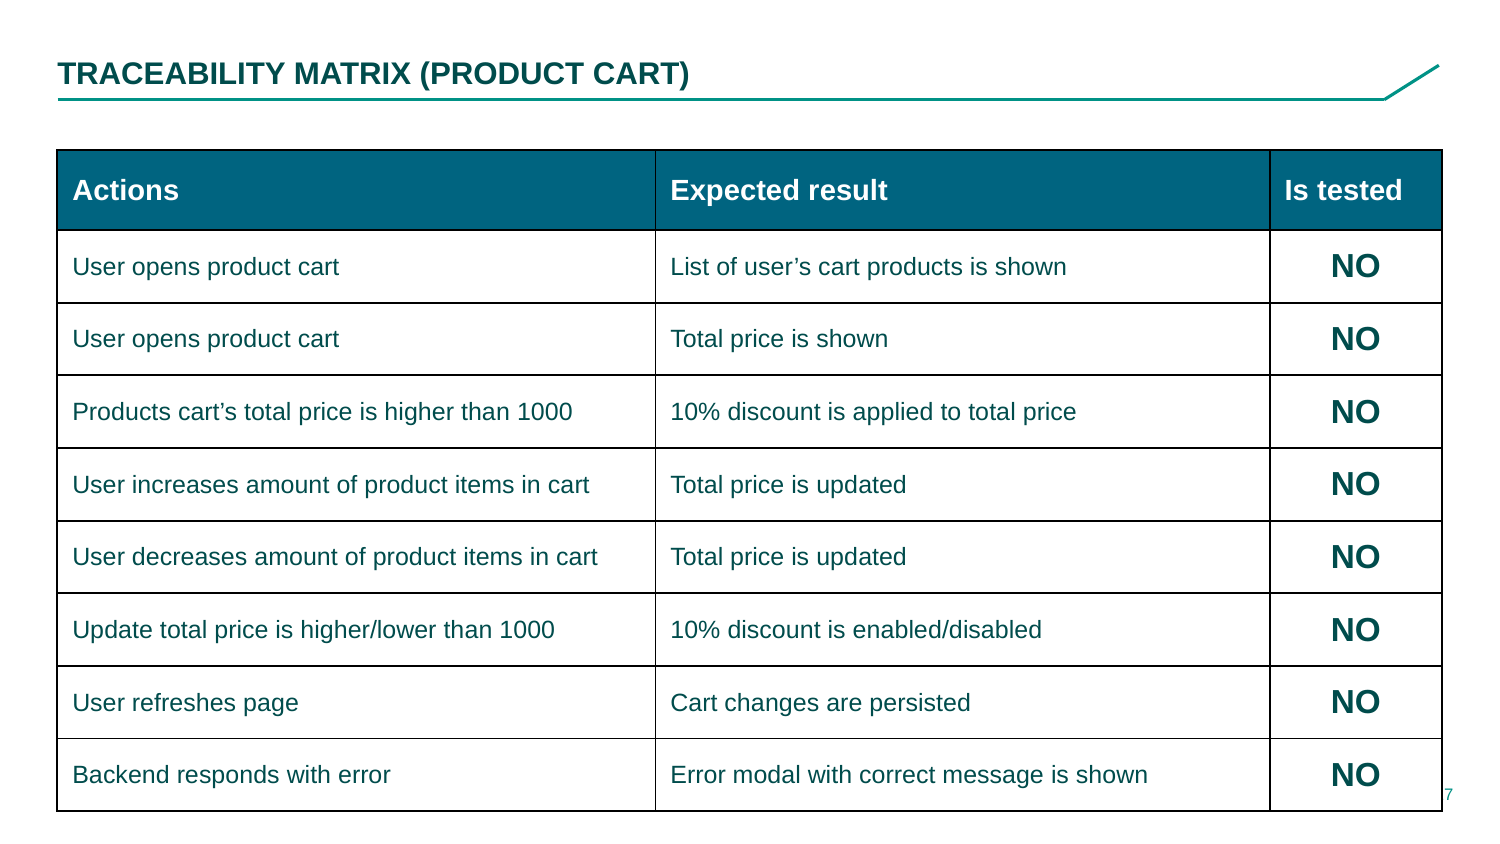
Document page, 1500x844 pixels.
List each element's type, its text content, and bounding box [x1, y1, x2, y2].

table_cell User decreases amount of product items in cart [58, 522, 655, 592]
table_cell NO [1271, 376, 1441, 447]
table_cell User increases amount of product items in cart [58, 449, 655, 520]
table_cell 10% discount is applied to total price [656, 376, 1269, 447]
table_cell NO [1271, 522, 1441, 592]
table_cell NO [1271, 449, 1441, 520]
table_cell Backend responds with error [58, 739, 655, 810]
table_cell Total price is updated [656, 522, 1269, 592]
table_cell User opens product cart [58, 304, 655, 374]
table_cell User opens product cart [58, 231, 655, 302]
table_cell User refreshes page [58, 667, 655, 738]
table_cell List of user’s cart products is shown [656, 231, 1269, 302]
table_header Is tested [1271, 151, 1441, 229]
table_cell Error modal with correct message is shown [656, 739, 1269, 810]
table_cell NO [1271, 304, 1441, 374]
table_cell Total price is updated [656, 449, 1269, 520]
table_cell NO [1271, 739, 1441, 810]
list Traceability matrix (Product cart) [57, 57, 1442, 93]
table_header Actions [58, 151, 655, 229]
table_cell NO [1271, 594, 1441, 665]
table_cell Products cart’s total price is higher than 1000 [58, 376, 655, 447]
table_header Expected result [656, 151, 1269, 229]
table_cell NO [1271, 231, 1441, 302]
table_cell Cart changes are persisted [656, 667, 1269, 738]
table_cell NO [1271, 667, 1441, 738]
table_cell Update total price is higher/lower than 1000 [58, 594, 655, 665]
table_cell Total price is shown [656, 304, 1269, 374]
table_cell 10% discount is enabled/disabled [656, 594, 1269, 665]
